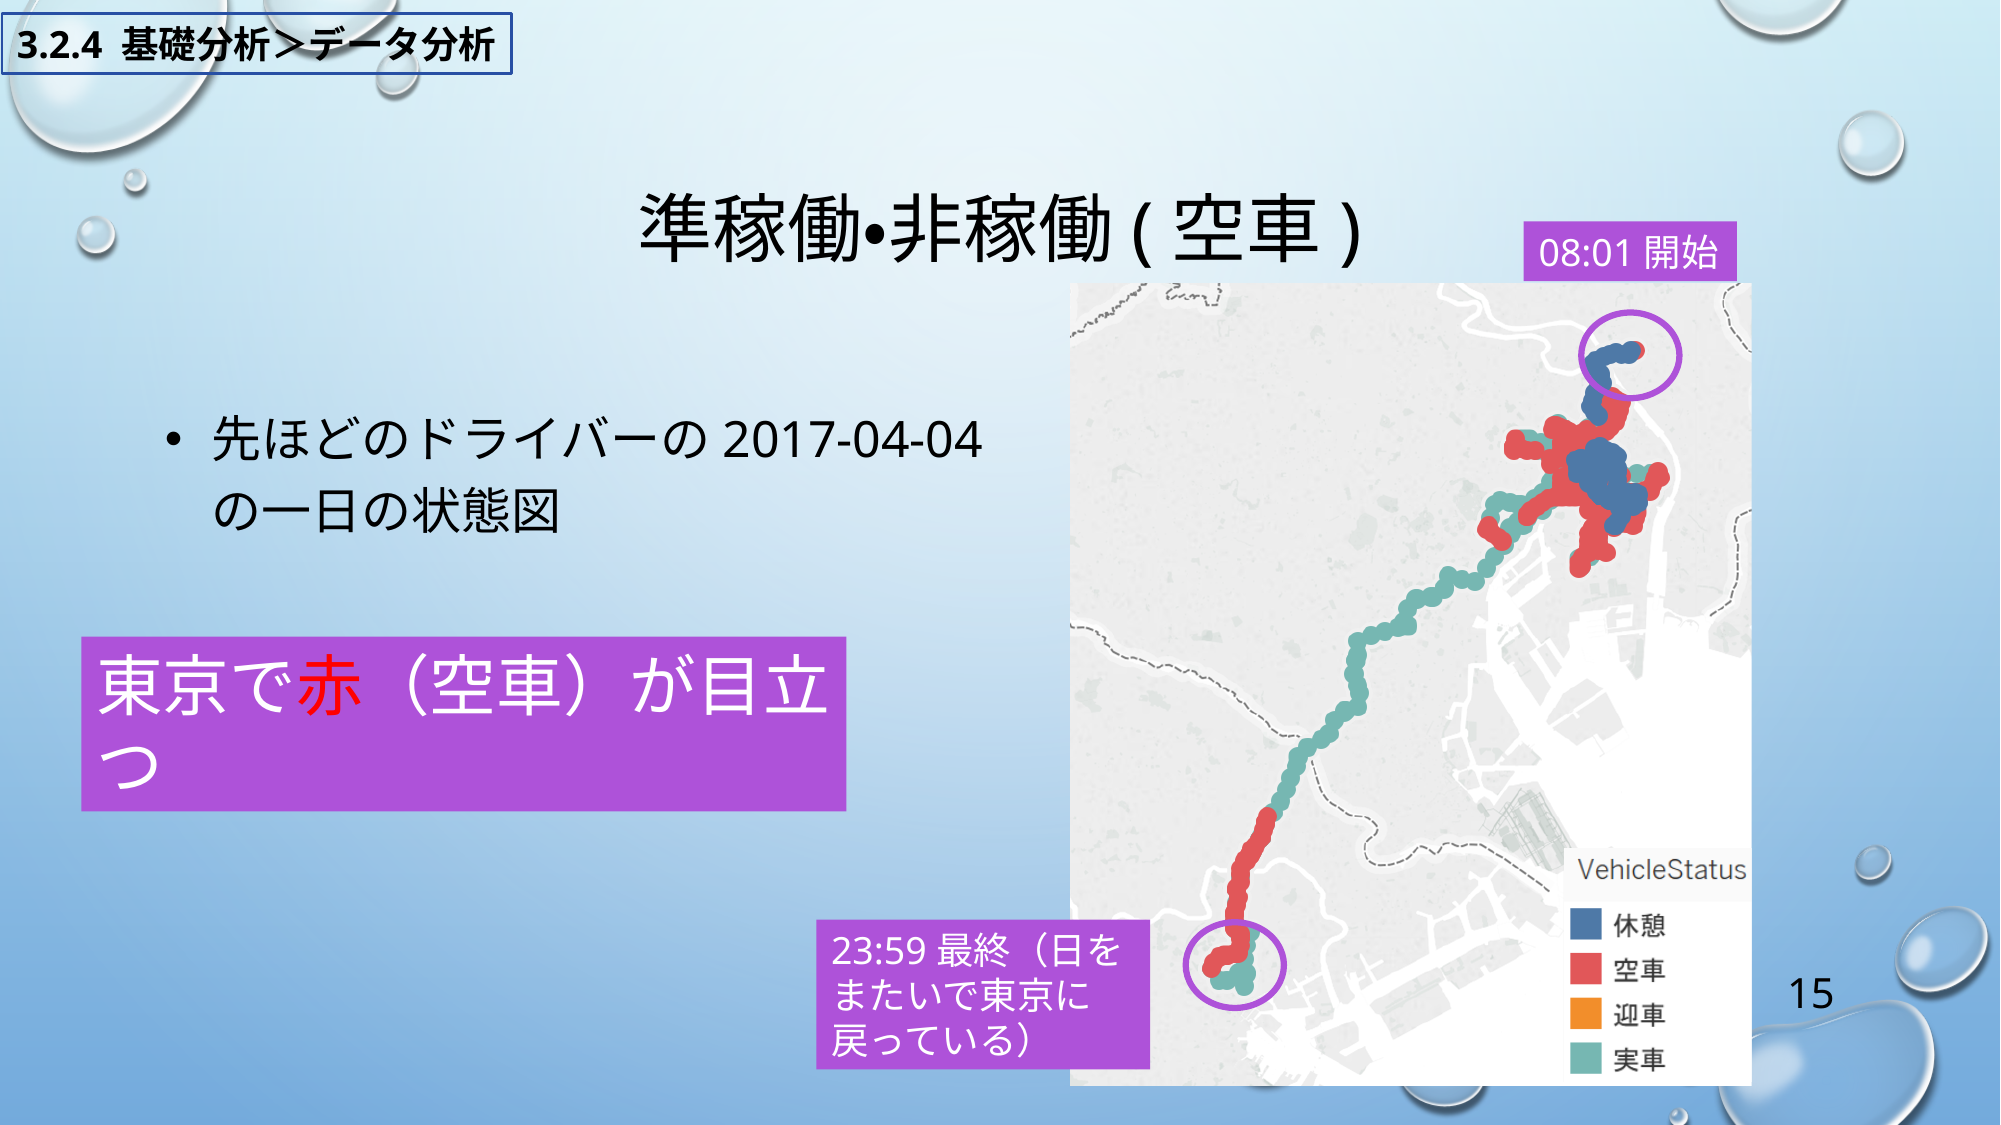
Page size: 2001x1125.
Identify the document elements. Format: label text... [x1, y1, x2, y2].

text_box 08:01開始 [1523, 221, 1737, 281]
title 準稼働・非稼働(空車) [149, 101, 1851, 364]
text_box 東京で赤（空車）が目立つ [81, 636, 847, 812]
slide_number 15 [1758, 965, 1851, 1025]
picture [0, 0, 2000, 1125]
text_box 23:59最終（日をまたいで東京に戻っている） [816, 919, 1064, 1070]
list 先ほどのドライバーの2017-04-04の一日の状態図 [149, 388, 1032, 950]
text_box 3.2.4 基礎分析＞データ分析 [1, 12, 513, 75]
